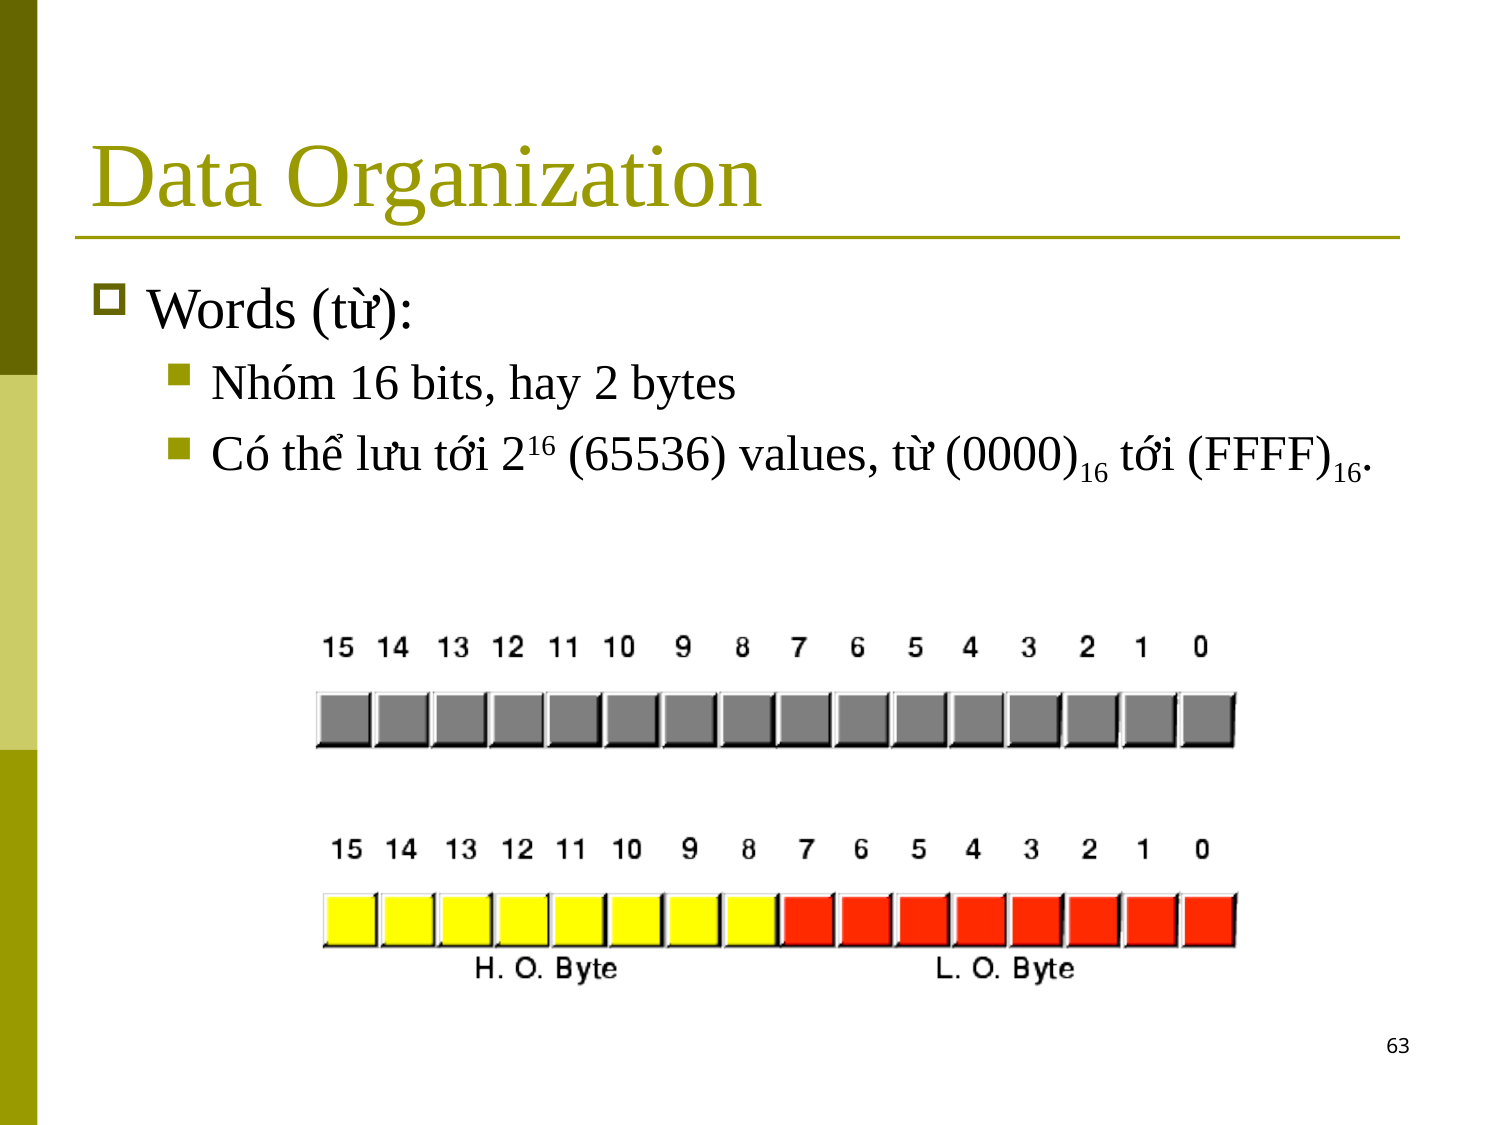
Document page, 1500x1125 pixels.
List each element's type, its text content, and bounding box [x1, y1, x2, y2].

slide_number 63 [1074, 1024, 1426, 1101]
picture [300, 609, 1272, 763]
picture [308, 813, 1260, 1007]
title Data Organization [75, 45, 1425, 233]
list Words (từ): Nhóm 16 bits, hay 2 bytes Có thể lưu tới 216 (65536) values, từ (0000)16 tới (FFFF)16. [75, 262, 1425, 565]
